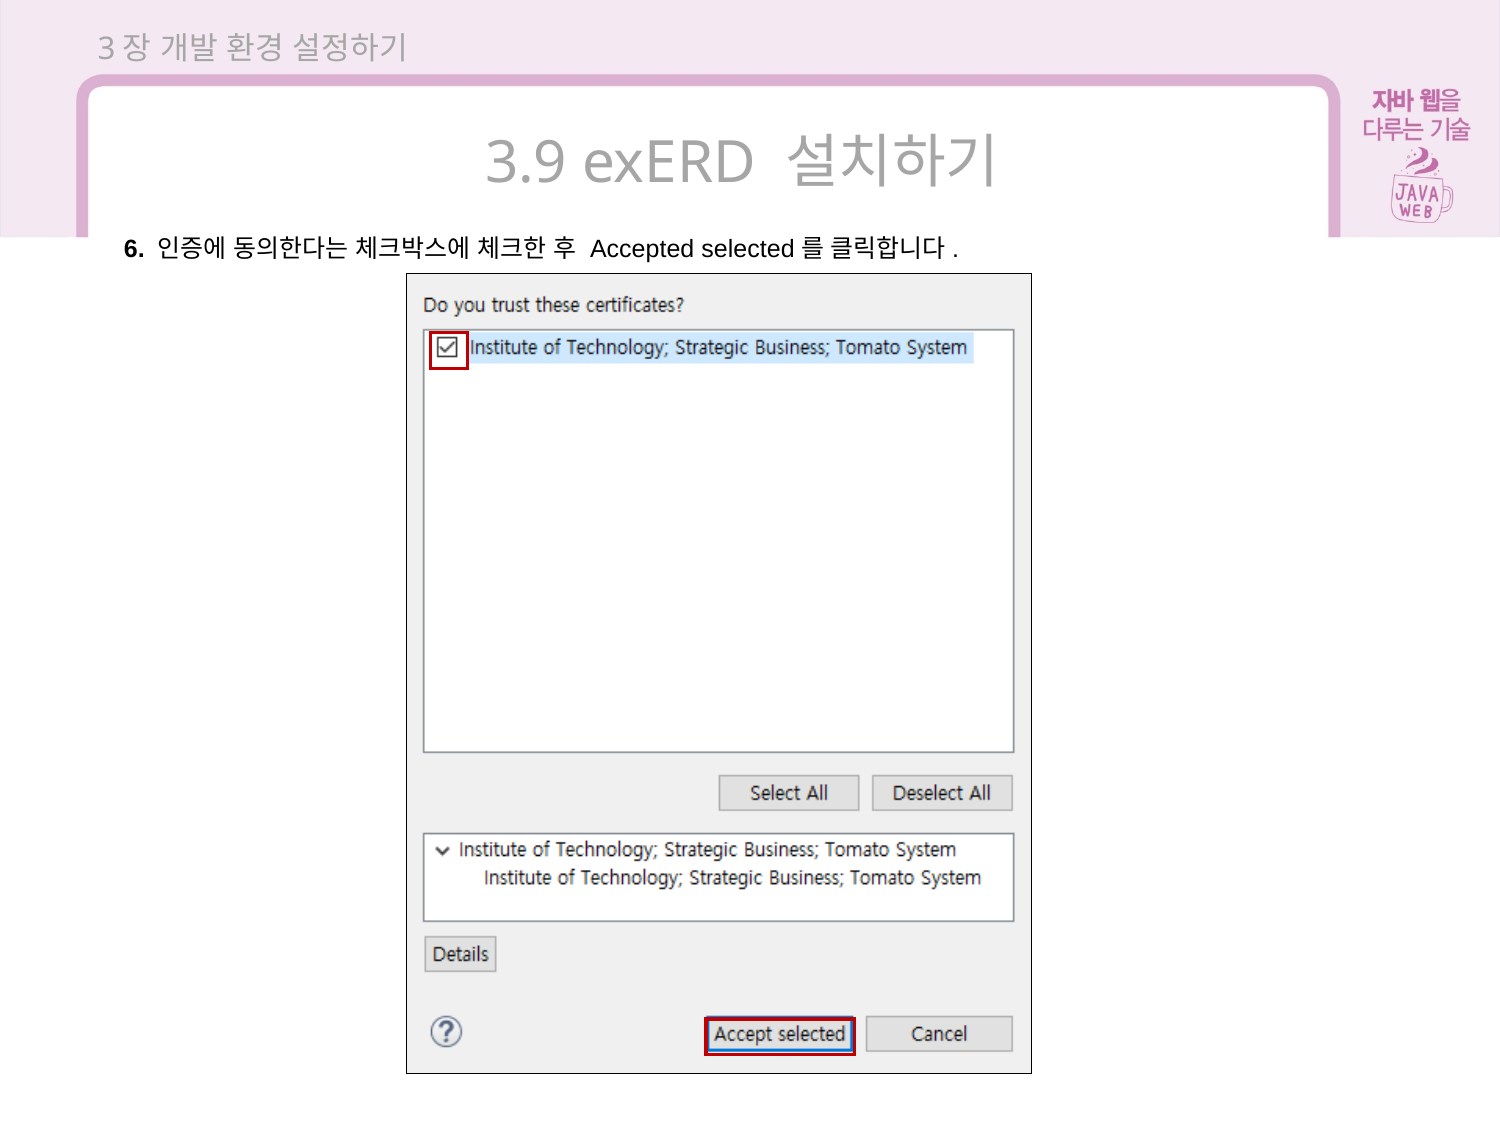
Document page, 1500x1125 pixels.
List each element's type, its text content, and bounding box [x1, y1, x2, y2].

picture [0, 0, 1500, 1125]
text_box 6. 인증에 동의한다는 체크박스에 체크한 후 Accepted selected를 클릭합니다. [109, 225, 1461, 270]
text_box 3장 개발 환경 설정하기 [82, 0, 1133, 74]
text_box 3.9 exERD 설치하기 [217, 117, 1268, 202]
